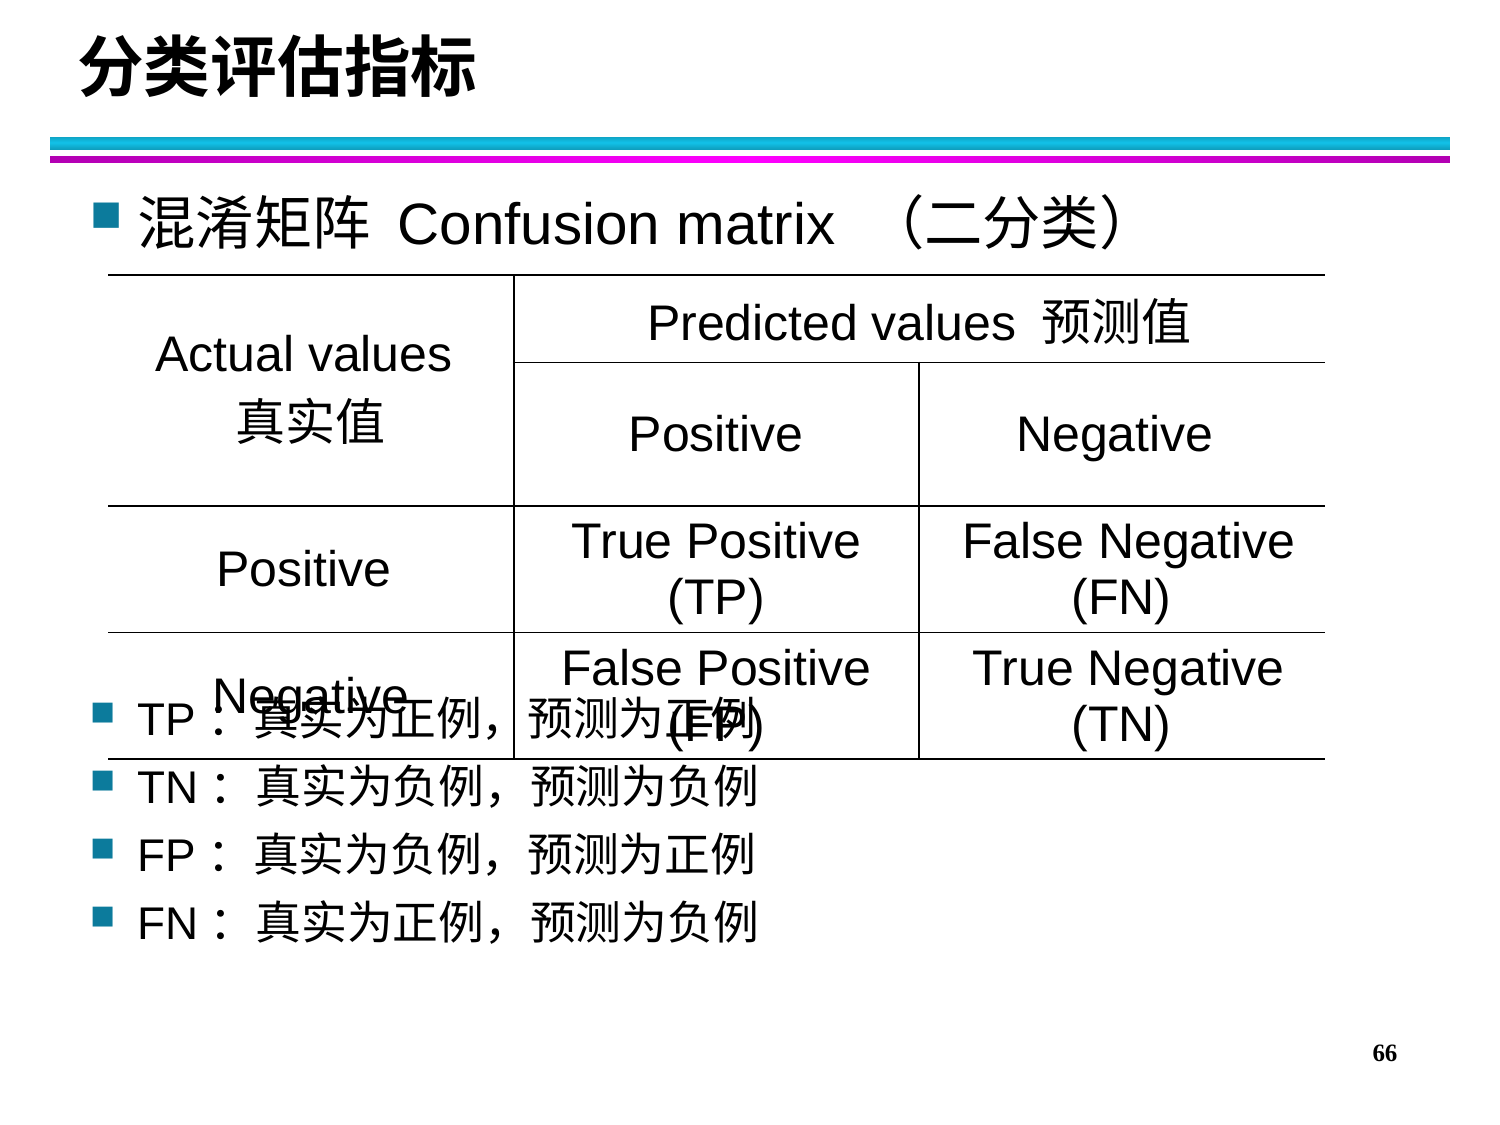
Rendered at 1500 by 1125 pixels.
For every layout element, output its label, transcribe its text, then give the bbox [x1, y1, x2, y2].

table_cell Negative [920, 363, 1325, 505]
title 分类评估指标 [62, 24, 1421, 113]
list 混淆矩阵 Confusion matrix （二分类） TP：真实为正例，预测为正例 TN：真实为负例，预测为负例 FP：真实为负例，预测为正例 FN：真实为正例，预测为负例 [75, 178, 1425, 977]
table_cell Positive [108, 507, 513, 632]
table_cell False Positive (FP) [515, 633, 918, 758]
table_cell True Positive (TP) [515, 507, 918, 632]
slide_number 66 [1074, 1021, 1413, 1082]
table_cell False Negative (FN) [920, 507, 1325, 632]
table_cell Positive [515, 363, 918, 505]
table_cell Negative [108, 633, 513, 758]
table_cell True Negative (TN) [920, 633, 1325, 758]
table_header Predicted values 预测值 [515, 276, 1325, 362]
table_header Actual values 真实值 [108, 276, 513, 505]
